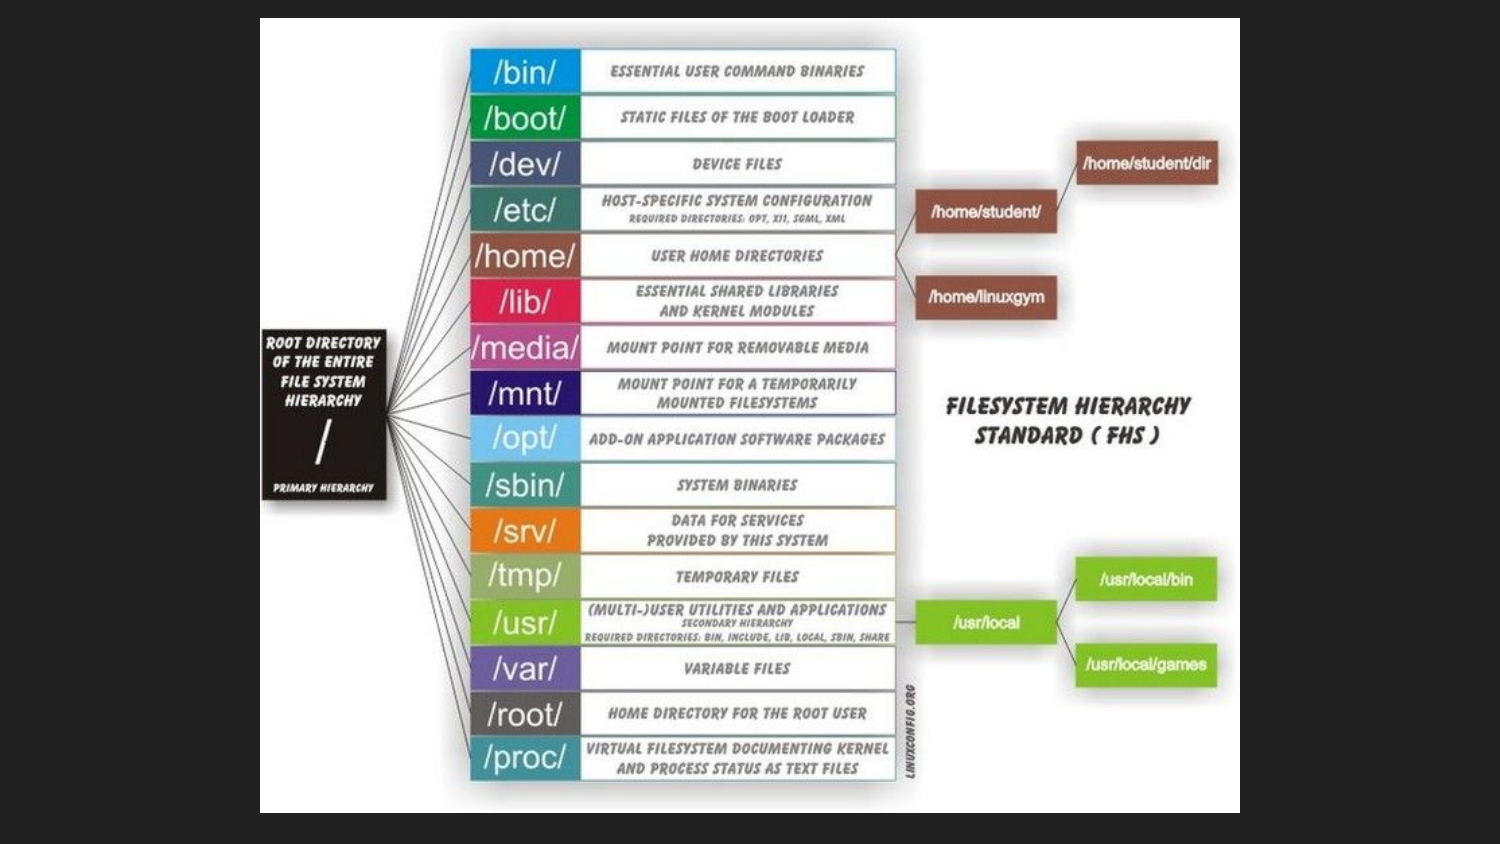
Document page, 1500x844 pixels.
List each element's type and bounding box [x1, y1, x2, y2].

picture [260, 18, 1240, 813]
